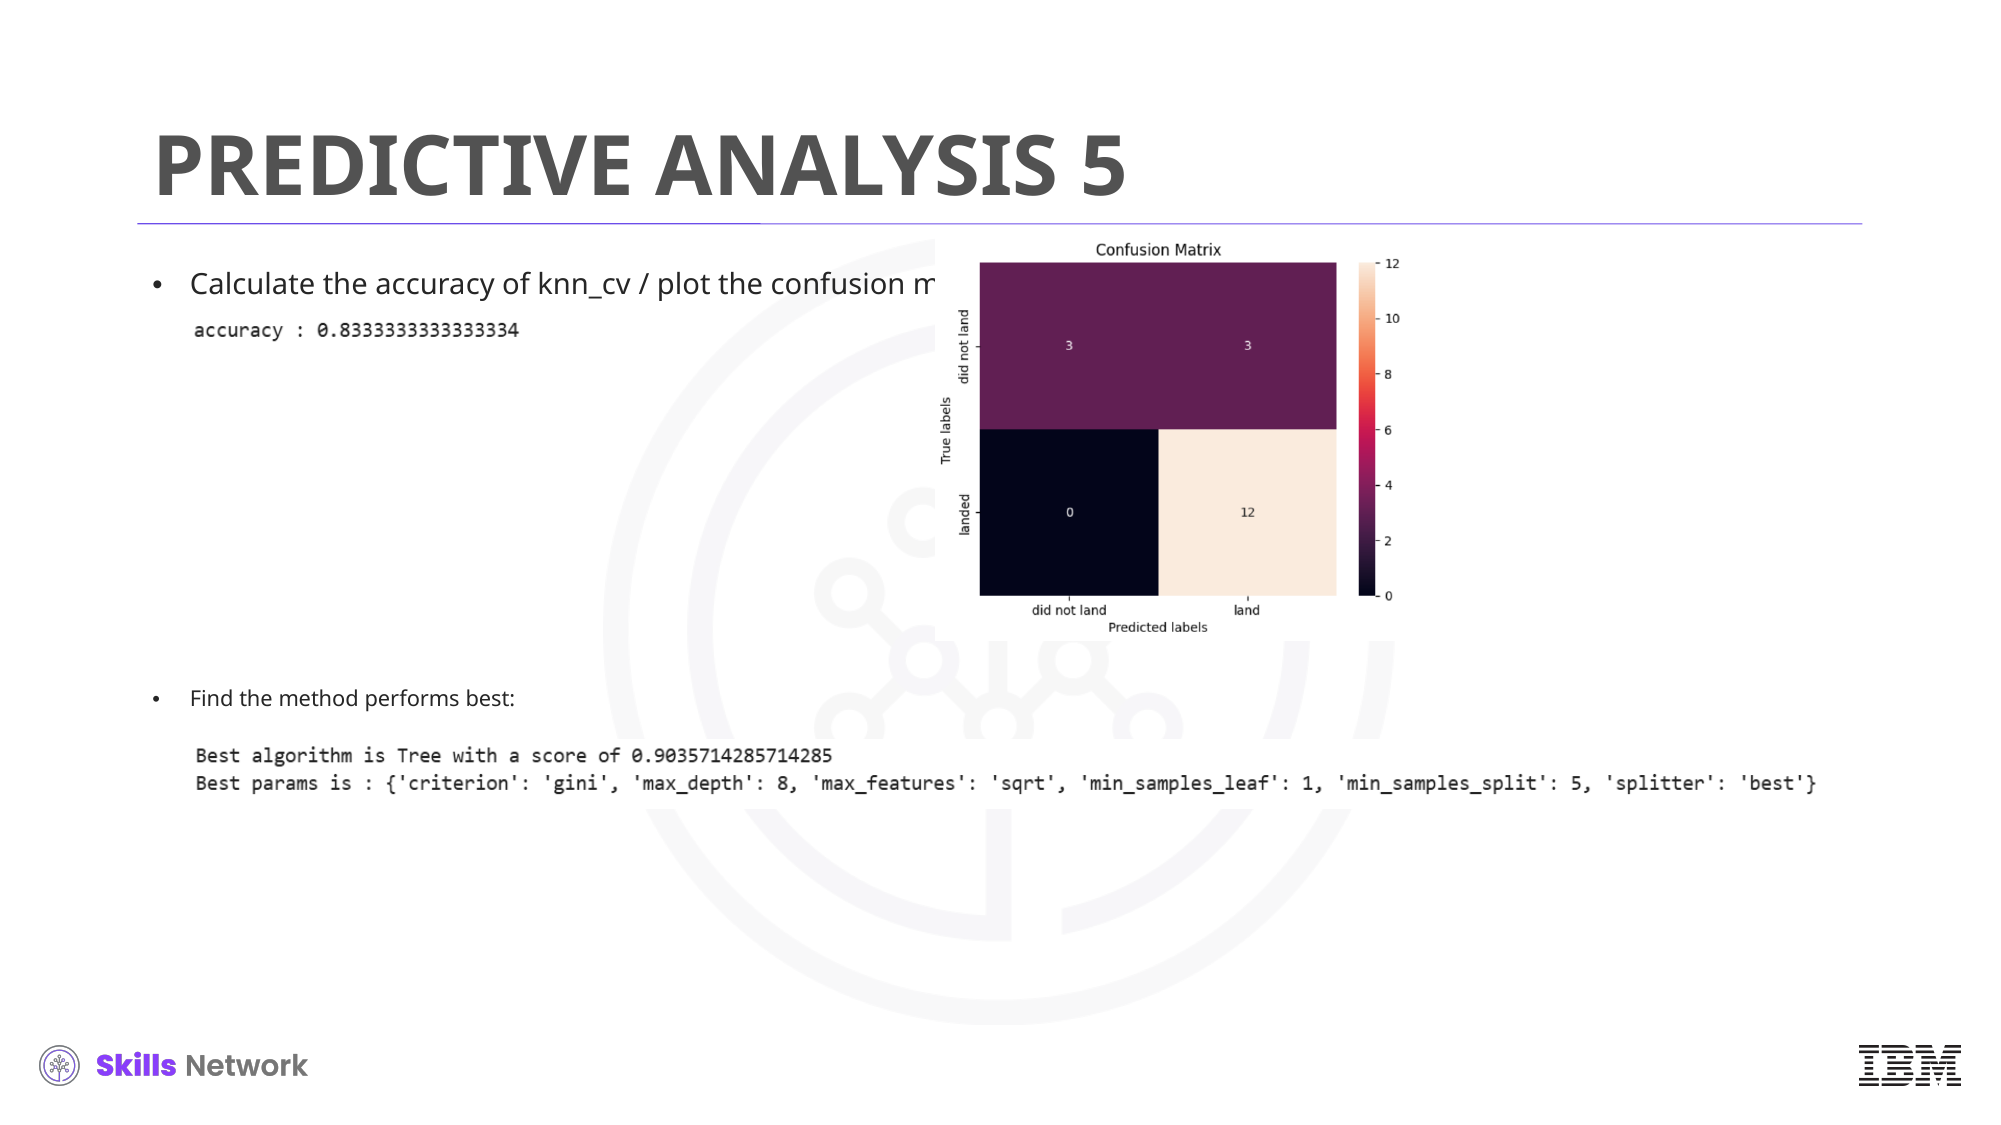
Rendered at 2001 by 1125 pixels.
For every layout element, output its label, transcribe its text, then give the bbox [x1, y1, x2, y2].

title PREDICTIVE ANALYSIS 5 [137, 59, 1863, 262]
list Calculate the accuracy of knn_cv / plot the confusion matrix: Find the method performs best: [137, 262, 1863, 1013]
picture [1859, 1045, 1961, 1086]
picture [187, 310, 527, 352]
picture [39, 1045, 308, 1086]
picture [187, 739, 1824, 809]
picture [935, 233, 1405, 641]
